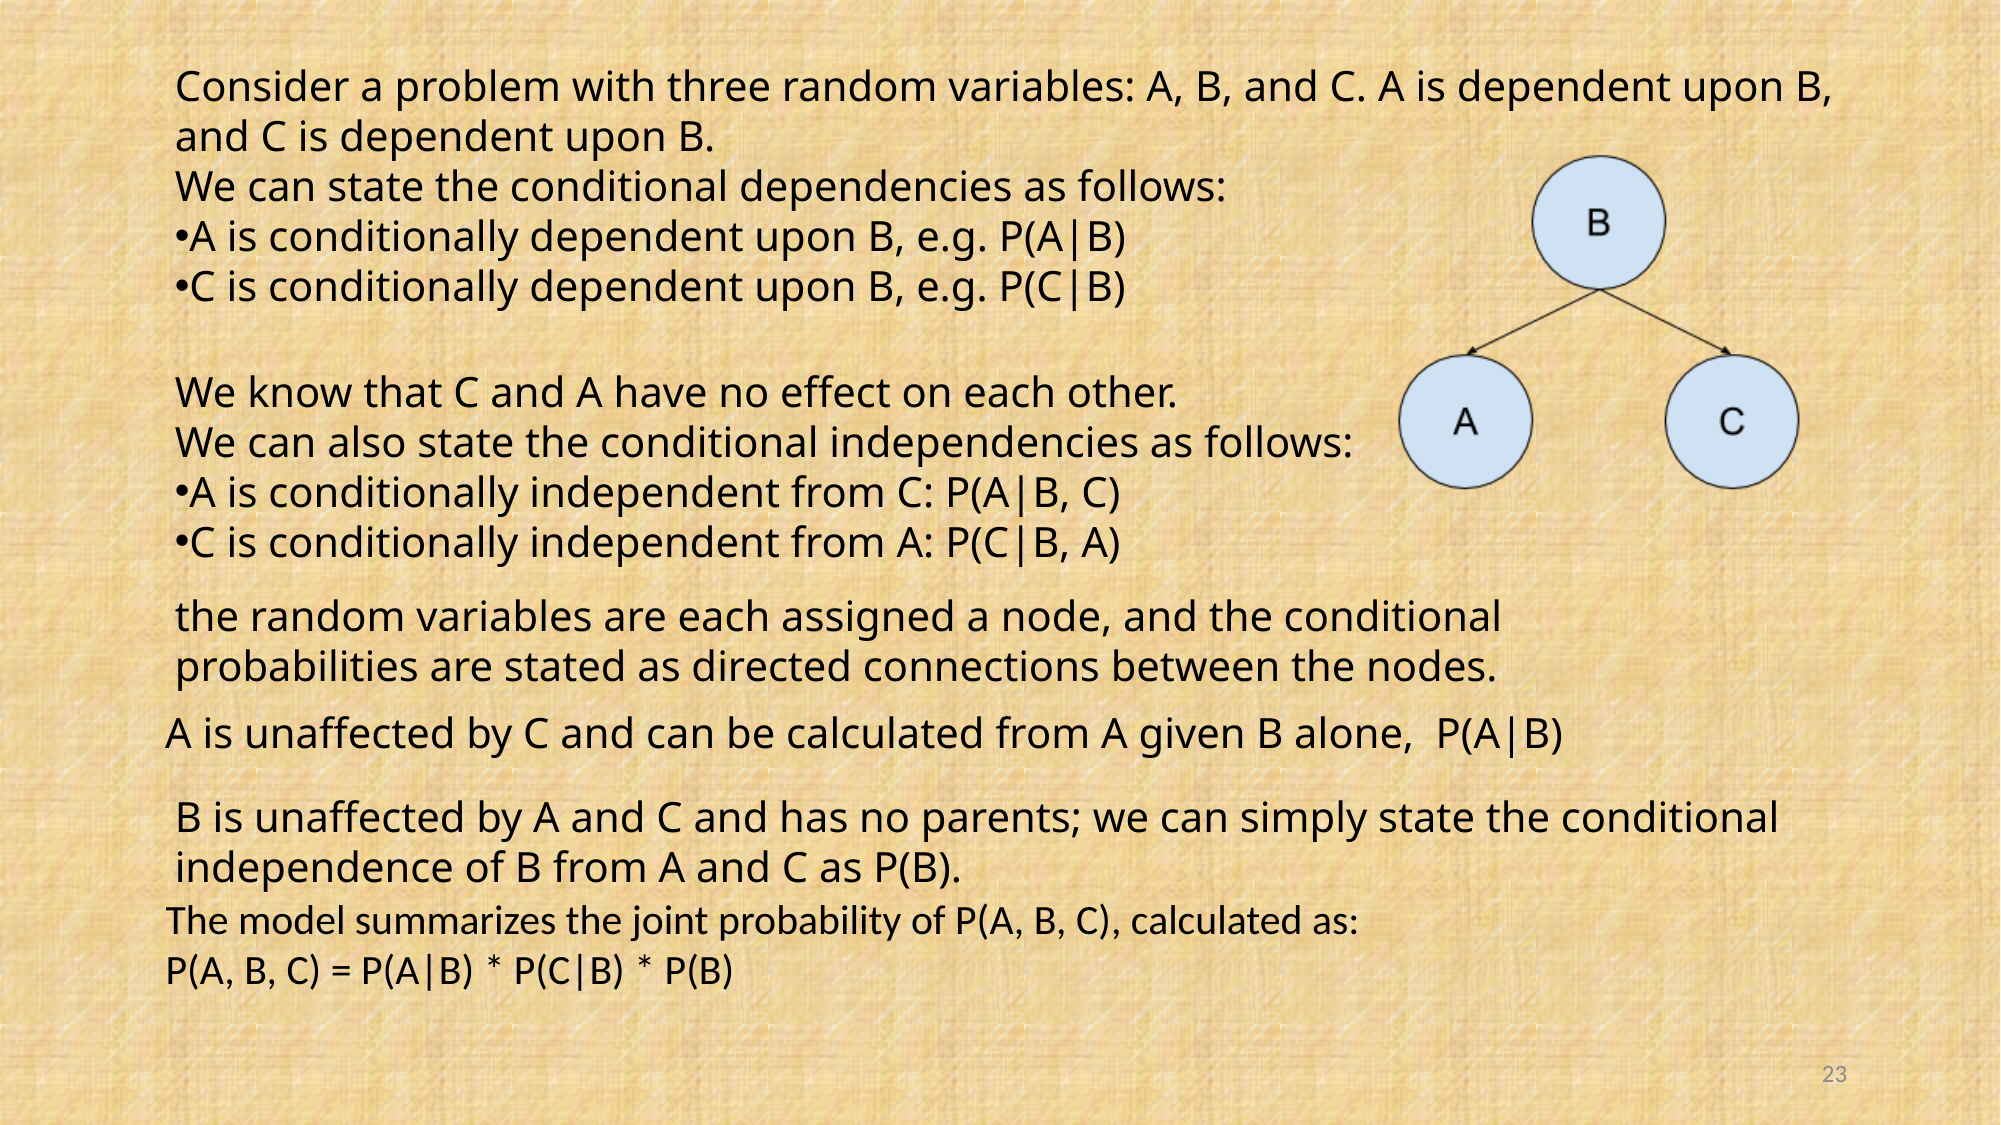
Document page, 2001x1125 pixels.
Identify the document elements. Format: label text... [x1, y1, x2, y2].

text_box B is unaffected by A and C and has no parents; we can simply state the conditional independence of B from A and C as P(B). [160, 783, 1863, 899]
slide_number 23 [1412, 1042, 1863, 1103]
picture [0, 0, 2001, 1125]
text_box the random variables are each assigned a node, and the conditional probabilities are stated as directed connections between the nodes. [160, 581, 1761, 697]
slide_number The model summarizes the joint probability of P(A, B, C), calculated as: P(A, B, C) = P(A|B) * P(C|B) * P(B) [150, 901, 1606, 1035]
text_box A is unaffected by C and can be calculated from A given B alone, P(A|B) [150, 699, 1735, 765]
text_box Consider a problem with three random variables: A, B, and C. A is dependent upon B, and C is dependent upon B. We can state the conditional dependencies as follows: A is conditionally dependent upon B, e.g. P(A|B) C is conditionally dependent upon B, e.g. P(C|B) [160, 52, 1915, 318]
text_box We know that C and A have no effect on each other. We can also state the conditional independencies as follows: A is conditionally independent from C: P(A|B, C) C is conditionally independent from A: P(C|B, A) [160, 358, 1915, 573]
